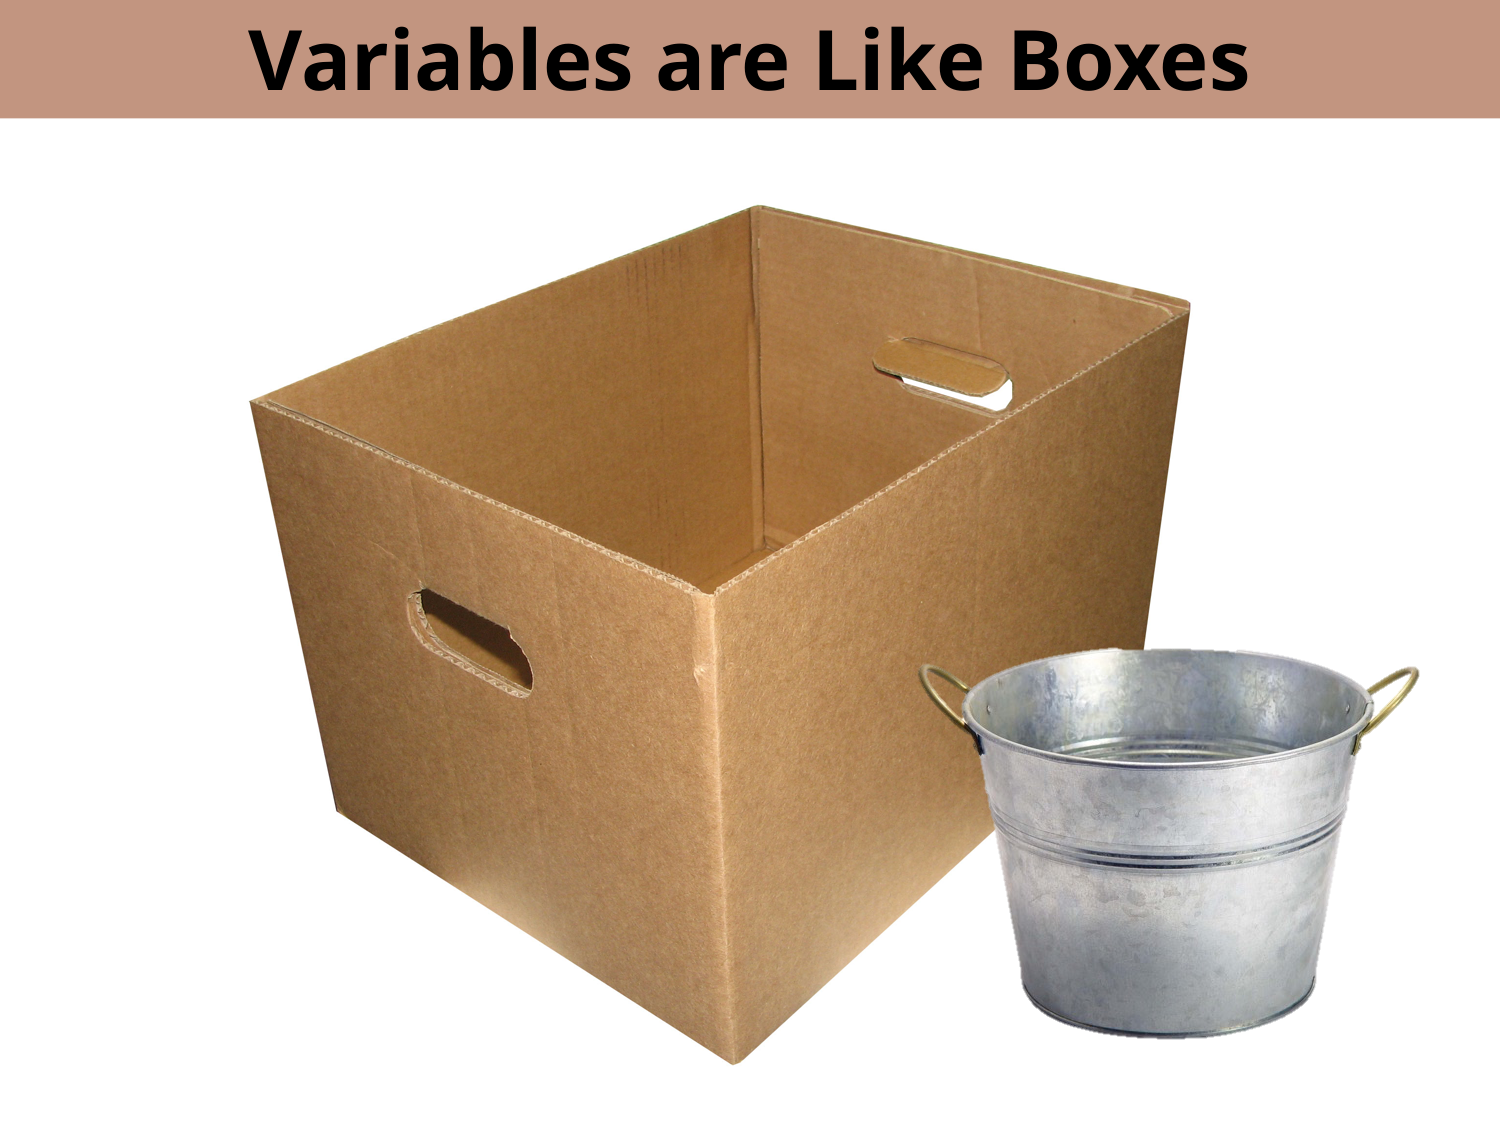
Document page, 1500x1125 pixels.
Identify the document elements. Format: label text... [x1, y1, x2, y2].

picture [230, 143, 1500, 1125]
text_box Variables are Like Boxes [0, 0, 1500, 121]
